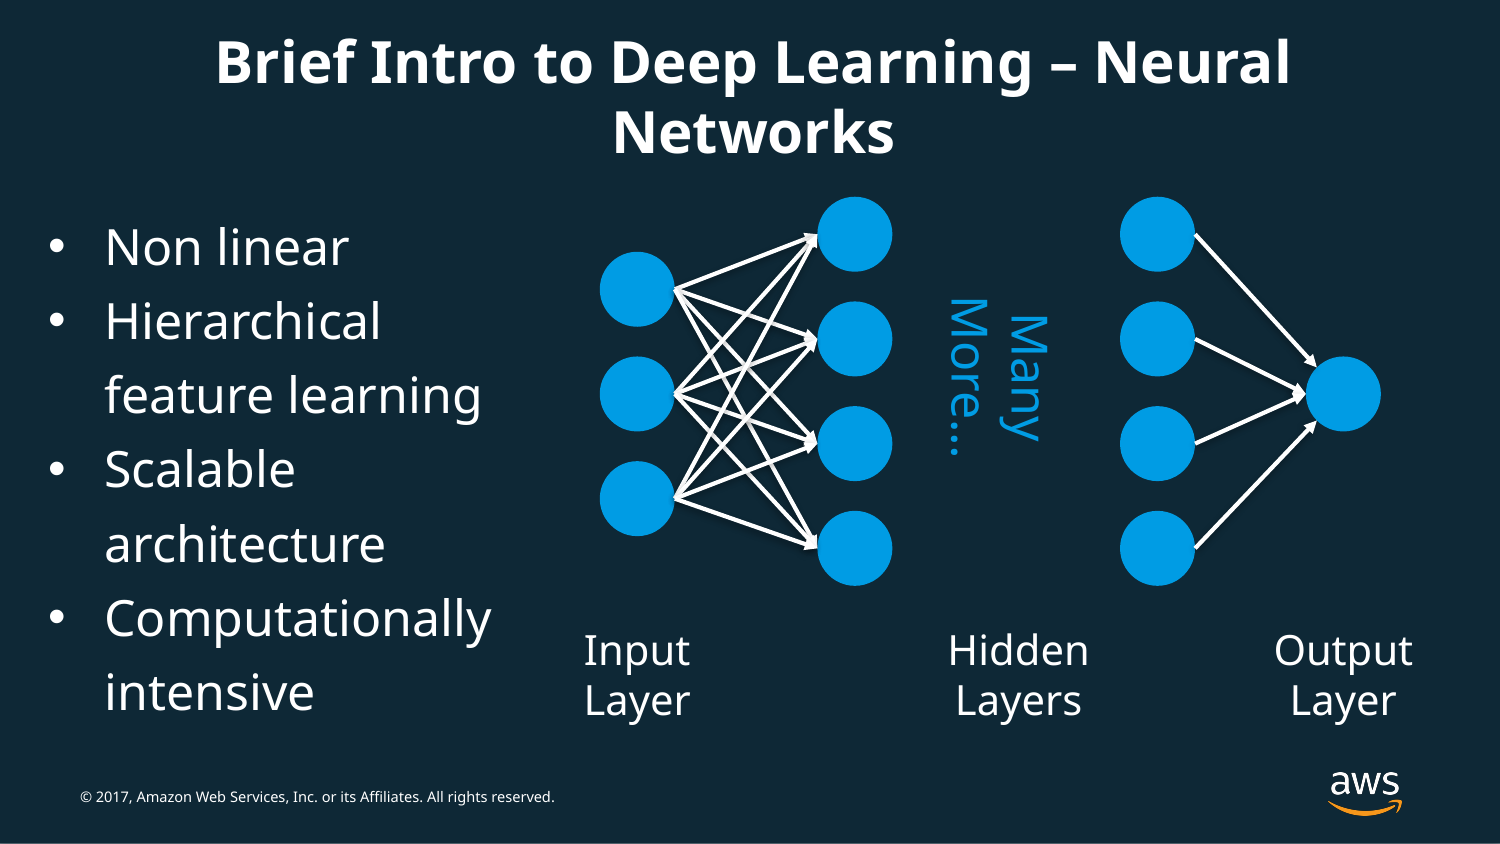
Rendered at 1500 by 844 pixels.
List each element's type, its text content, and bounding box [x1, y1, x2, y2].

picture [1328, 772, 1402, 816]
text_box Non linear Hierarchical feature learning Scalable architecture Computationally intensive [33, 181, 545, 740]
title Brief Intro to Deep Learning – Neural Networks [55, 18, 1452, 171]
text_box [490, 196, 1491, 725]
